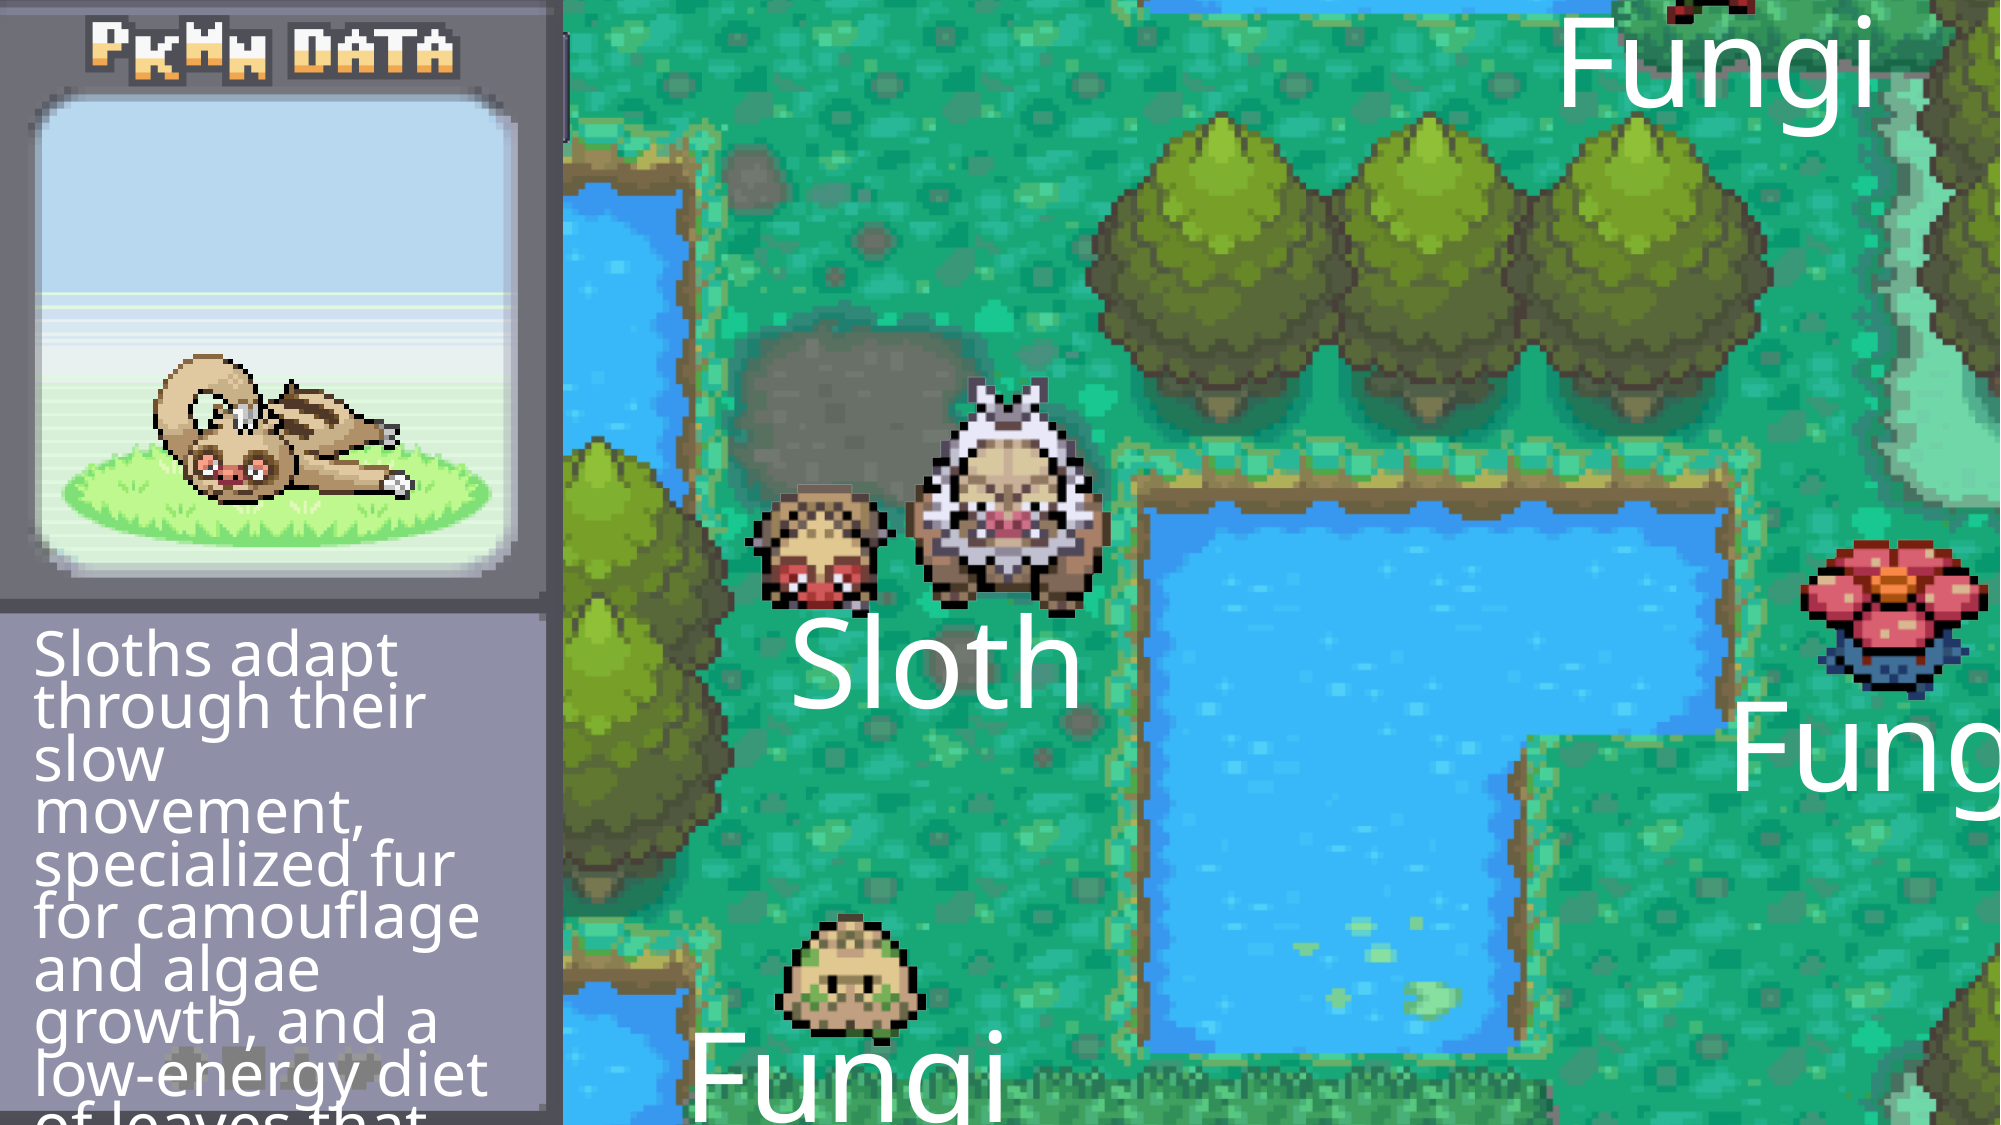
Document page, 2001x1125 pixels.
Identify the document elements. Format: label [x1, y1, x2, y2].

text_box [0, 0, 563, 1125]
text_box [563, 29, 570, 143]
text_box [563, 0, 2000, 1125]
